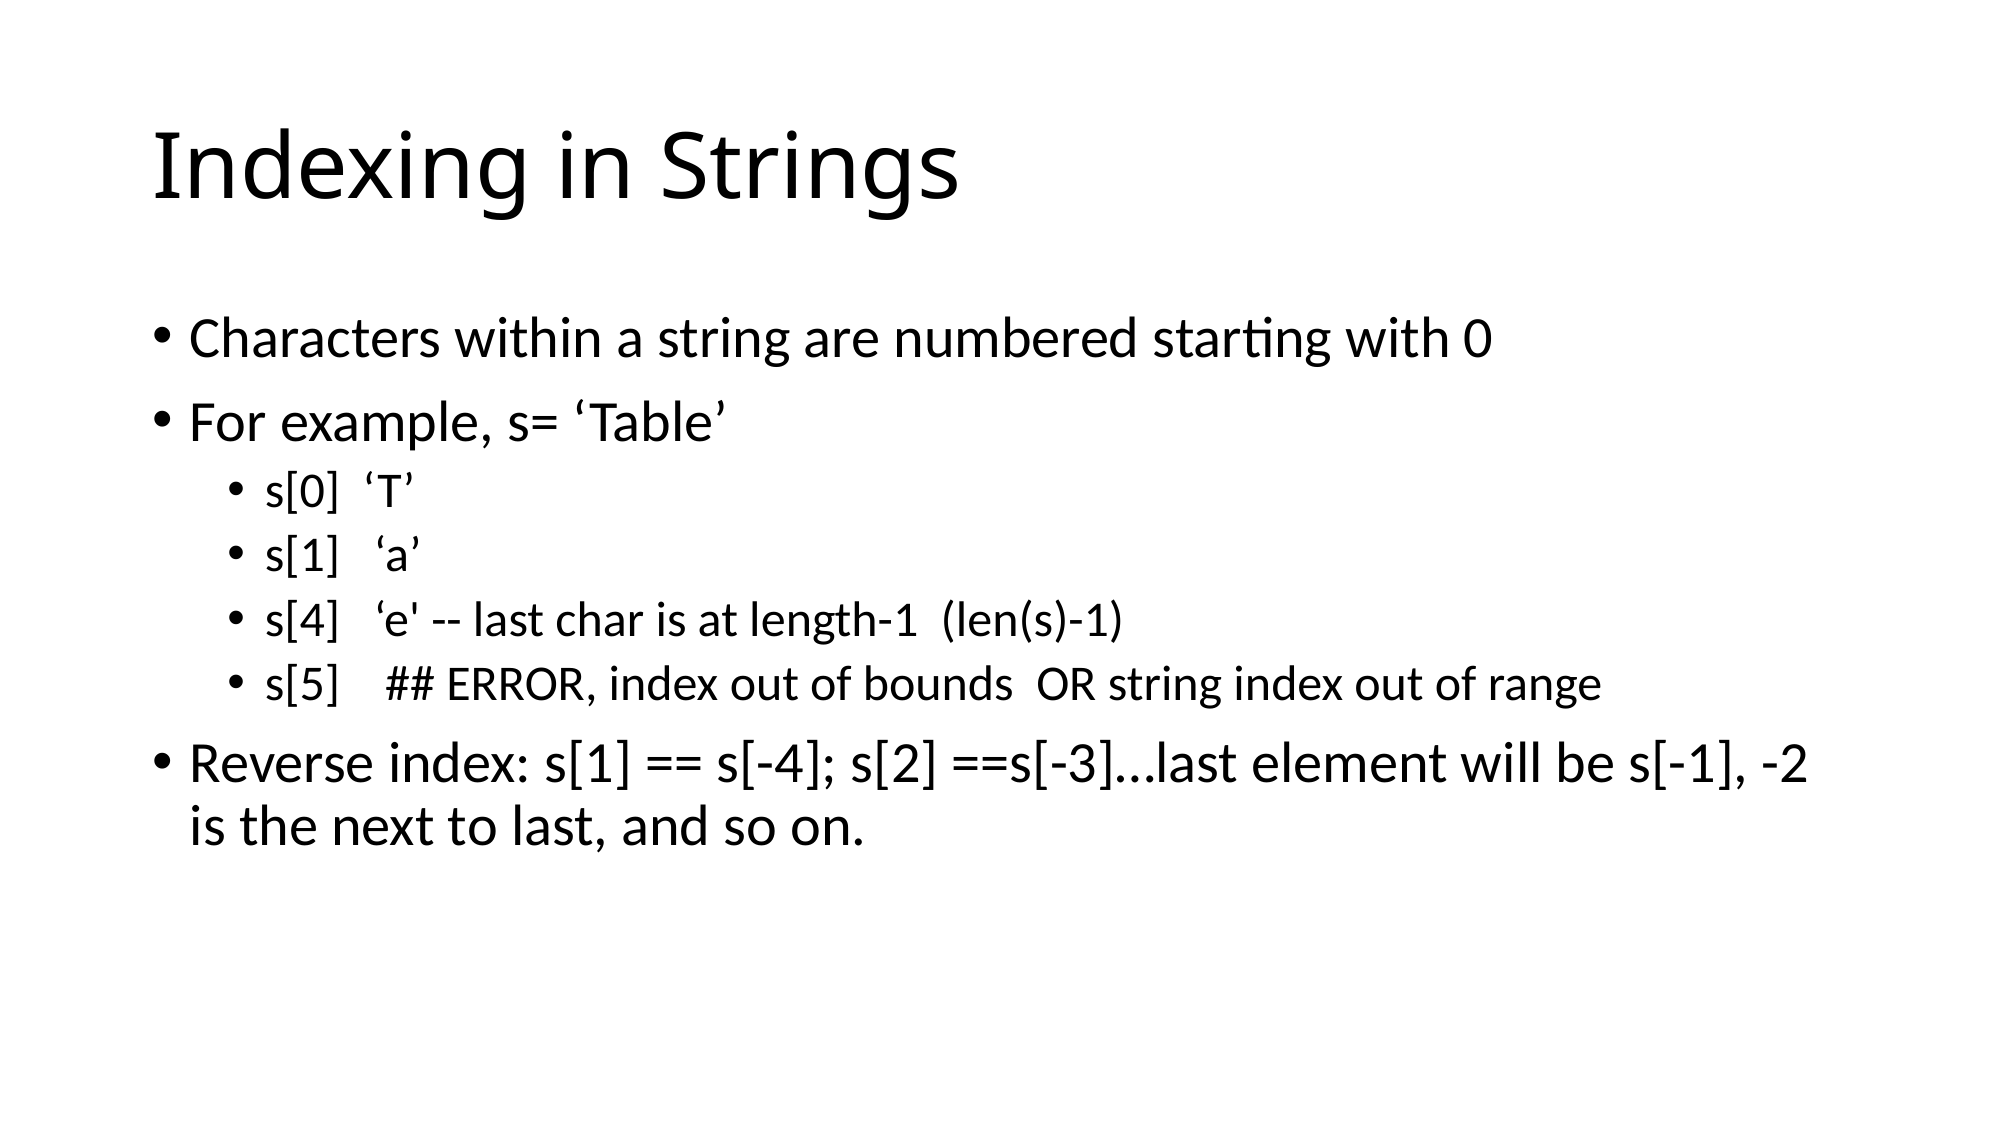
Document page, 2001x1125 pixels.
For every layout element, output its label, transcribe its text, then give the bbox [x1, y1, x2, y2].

title Indexing in Strings [137, 59, 1863, 278]
list Characters within a string are numbered starting with 0 For example, s= ‘Table’ s[0] ‘T’ s[1] ‘a’ s[4] ‘e' -- last char is at length-1 (len(s)-1) s[5] ## ERROR, index out of bounds OR ﻿string index out of range Reverse index: s[1] == s[-4]; s[2] ==s[-3]…last element will be s[-1], -2 is the next to last, and so on. [137, 299, 1863, 1014]
